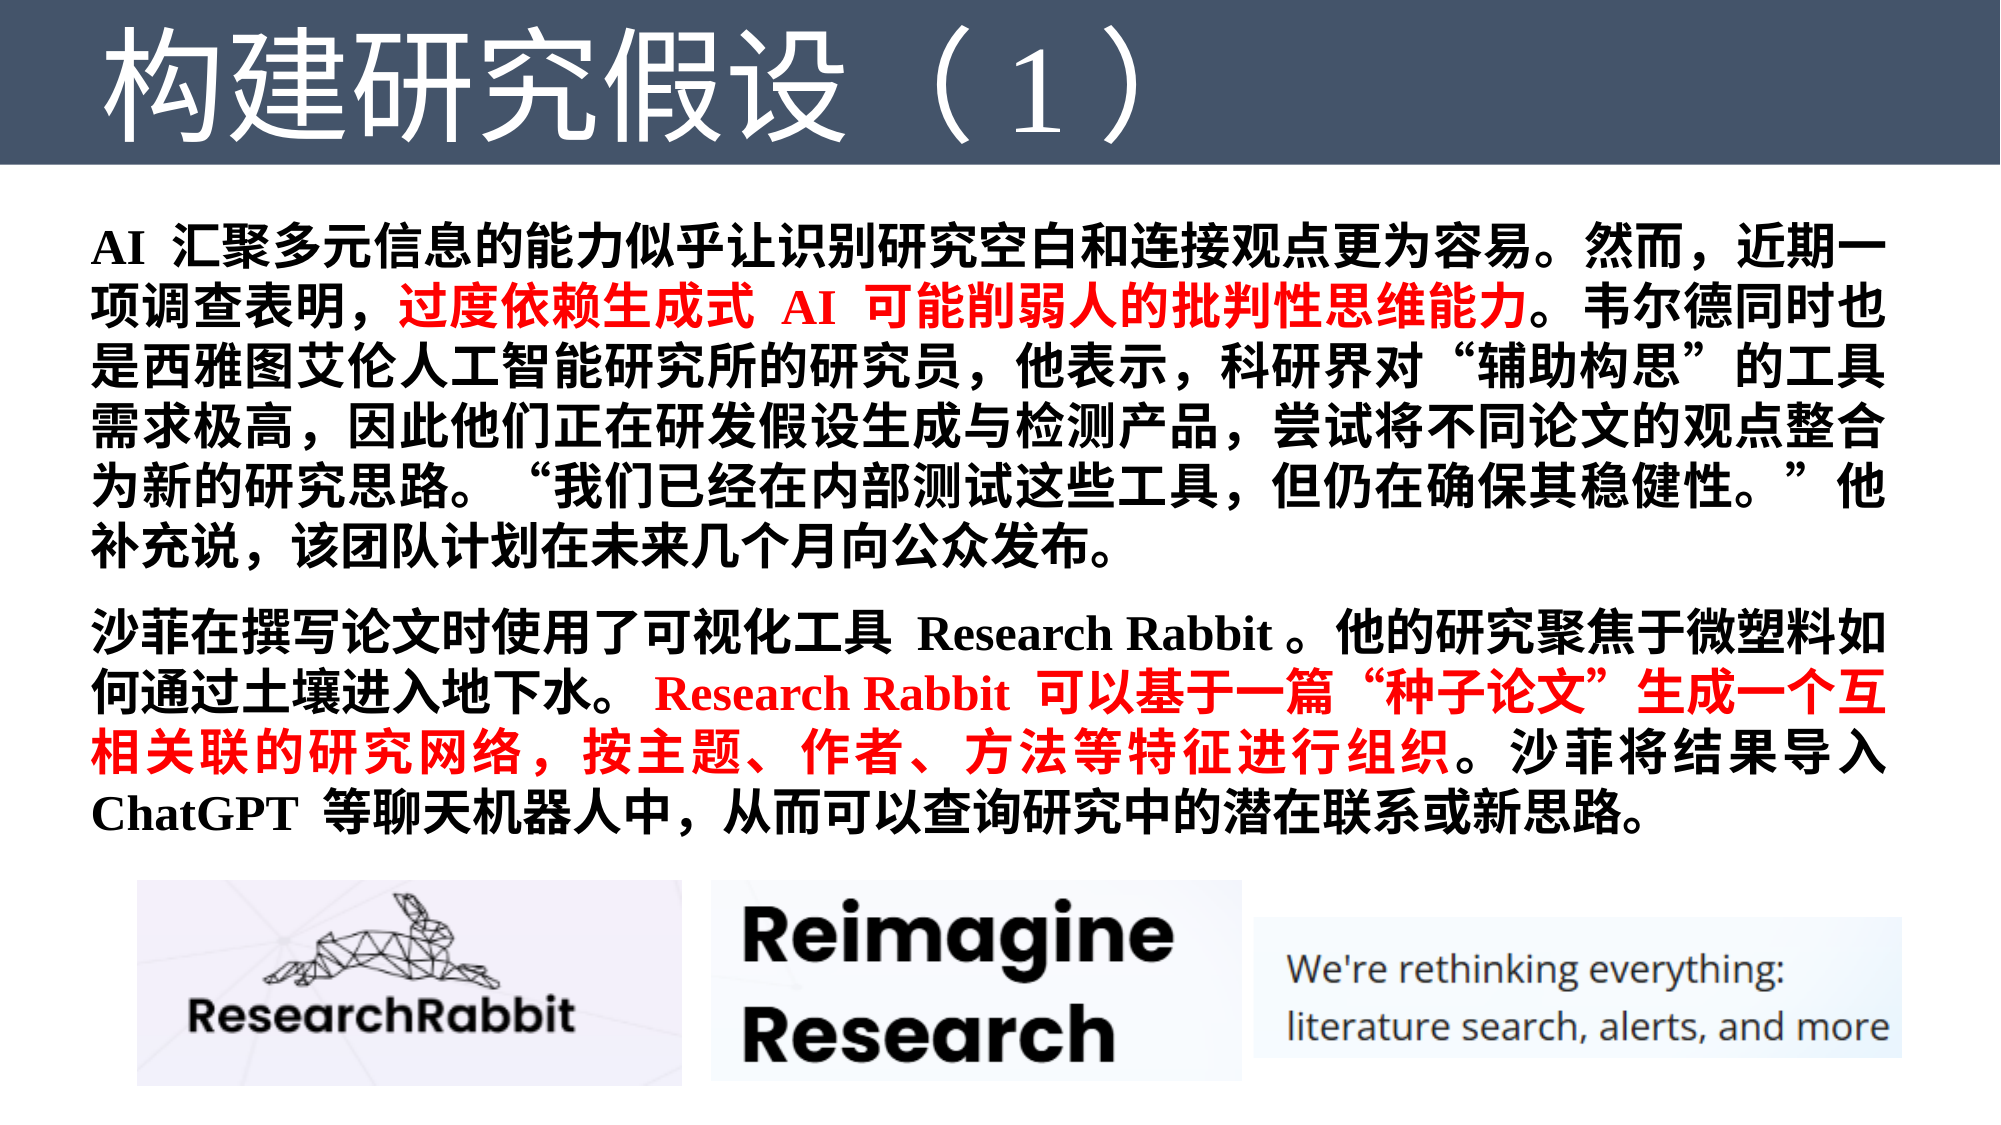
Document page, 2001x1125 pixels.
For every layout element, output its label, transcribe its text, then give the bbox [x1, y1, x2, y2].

text_box 构建研究假设（1） [0, 0, 2000, 165]
picture [1253, 917, 1902, 1058]
picture [137, 880, 682, 1086]
text_box AI 汇聚多元信息的能力似乎让识别研究空白和连接观点更为容易。然而，近期一项调查表明，过度依赖生成式 AI 可能削弱人的批判性思维能力。韦尔德同时也是西雅图艾伦人工智能研究所的研究员，他表示，科研界对“辅助构思”的工具需求极高，因此他们正在研发假设生成与检测产品，尝试将不同论文的观点整合为新的研究思路。“我们已经在内部测试这些工具，但仍在确保其稳健性。”他补充说，该团队计划在未来几个月向公众发布。 沙菲在撰写论文时使用了可视化工具 Research Rabbit。他的研究聚焦于微塑料如何通过土壤进入地下水。Research Rabbit 可以基于一篇“种子论文”生成一个互相关联的研究网络，按主题、作者、方法等特征进行组织。沙菲将结果导入 ChatGPT 等聊天机器人中，从而可以查询研究中的潜在联系或新思路。 [75, 207, 1902, 848]
picture [711, 880, 1242, 1081]
